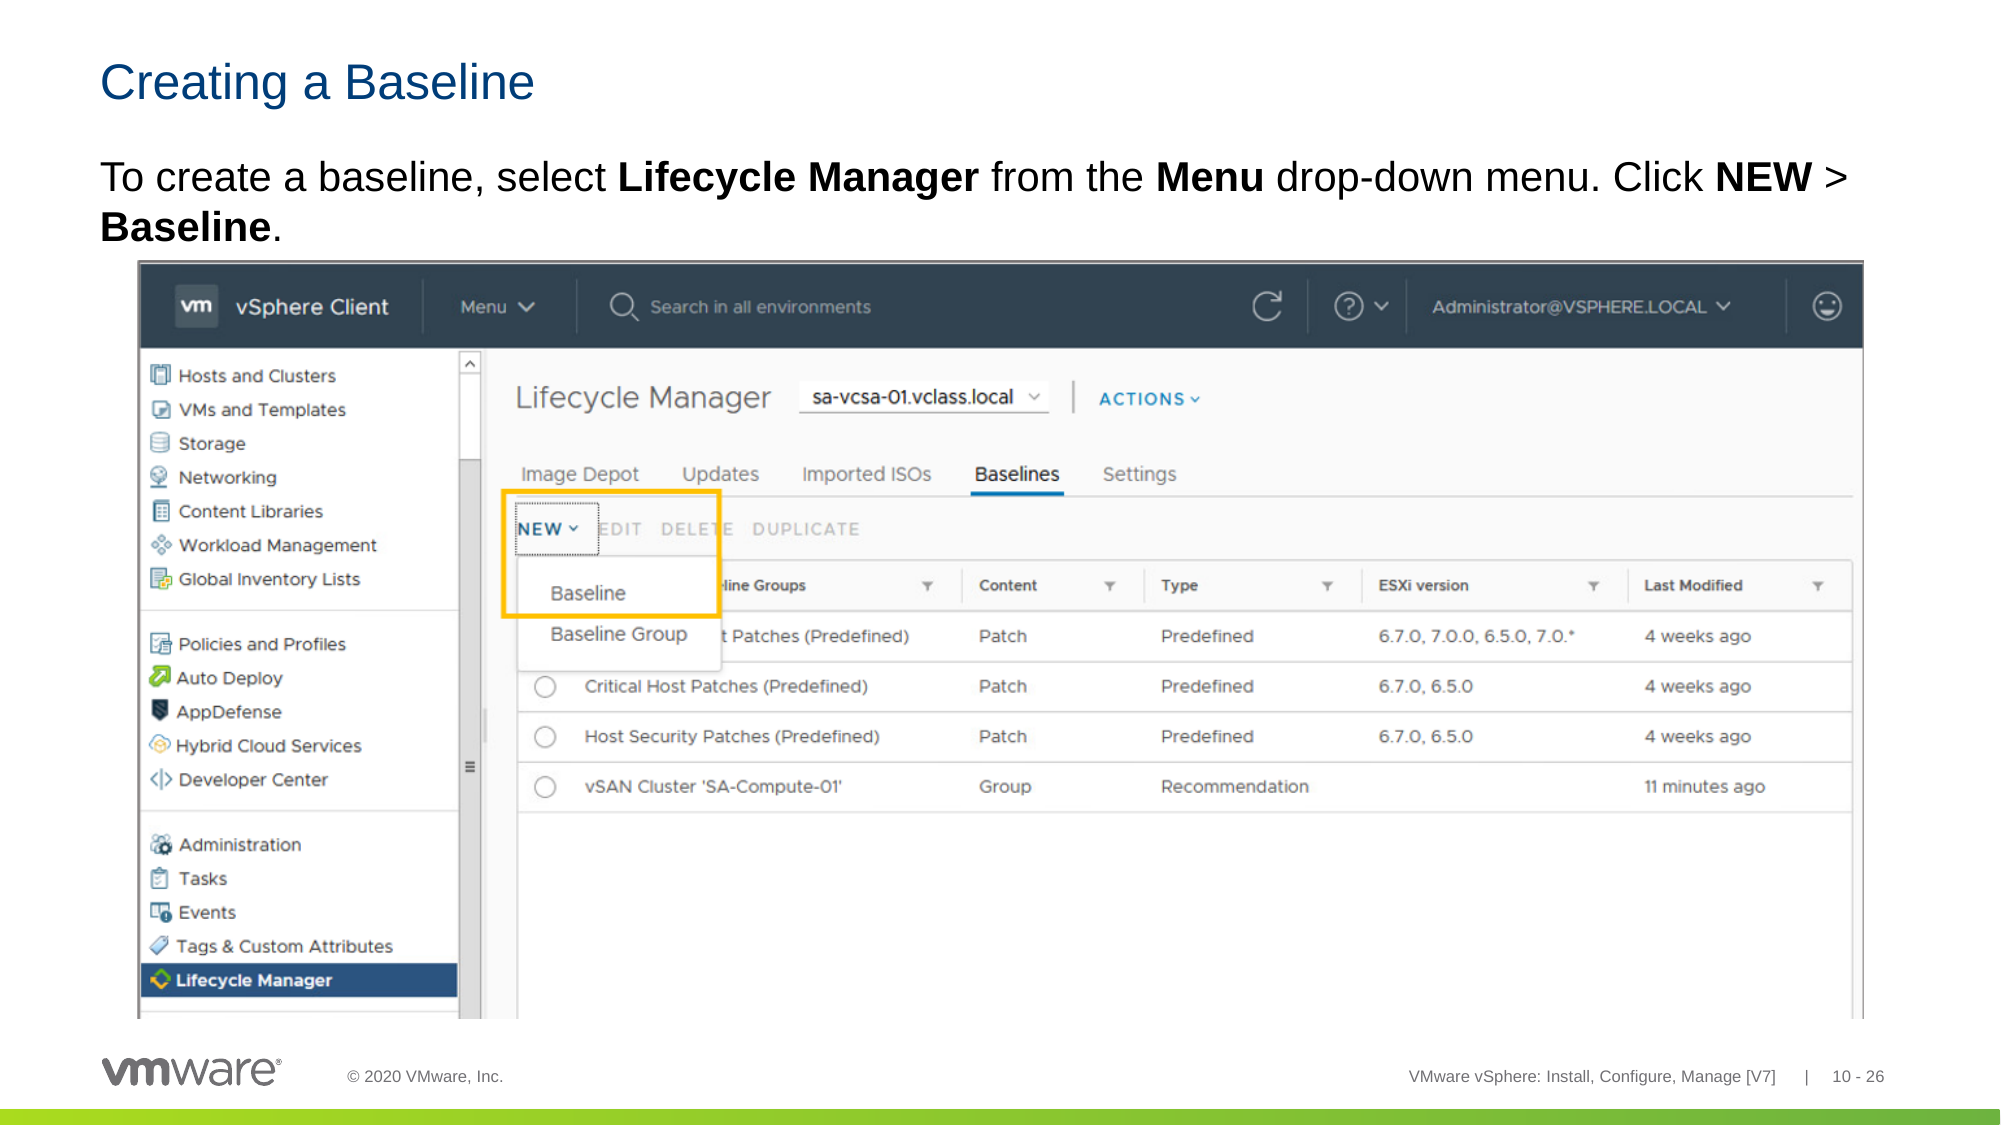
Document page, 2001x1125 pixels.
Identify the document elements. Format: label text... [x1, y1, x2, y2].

title Creating a Baseline [99, 54, 1900, 113]
list To create a baseline, select Lifecycle Manager from the Menu drop-down menu. Click NEW > Baseline. [99, 149, 1900, 247]
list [135, 259, 1864, 1020]
footer VMware vSphere: Install, Configure, Manage [V7] | 10 - 26 [545, 1060, 1900, 1110]
